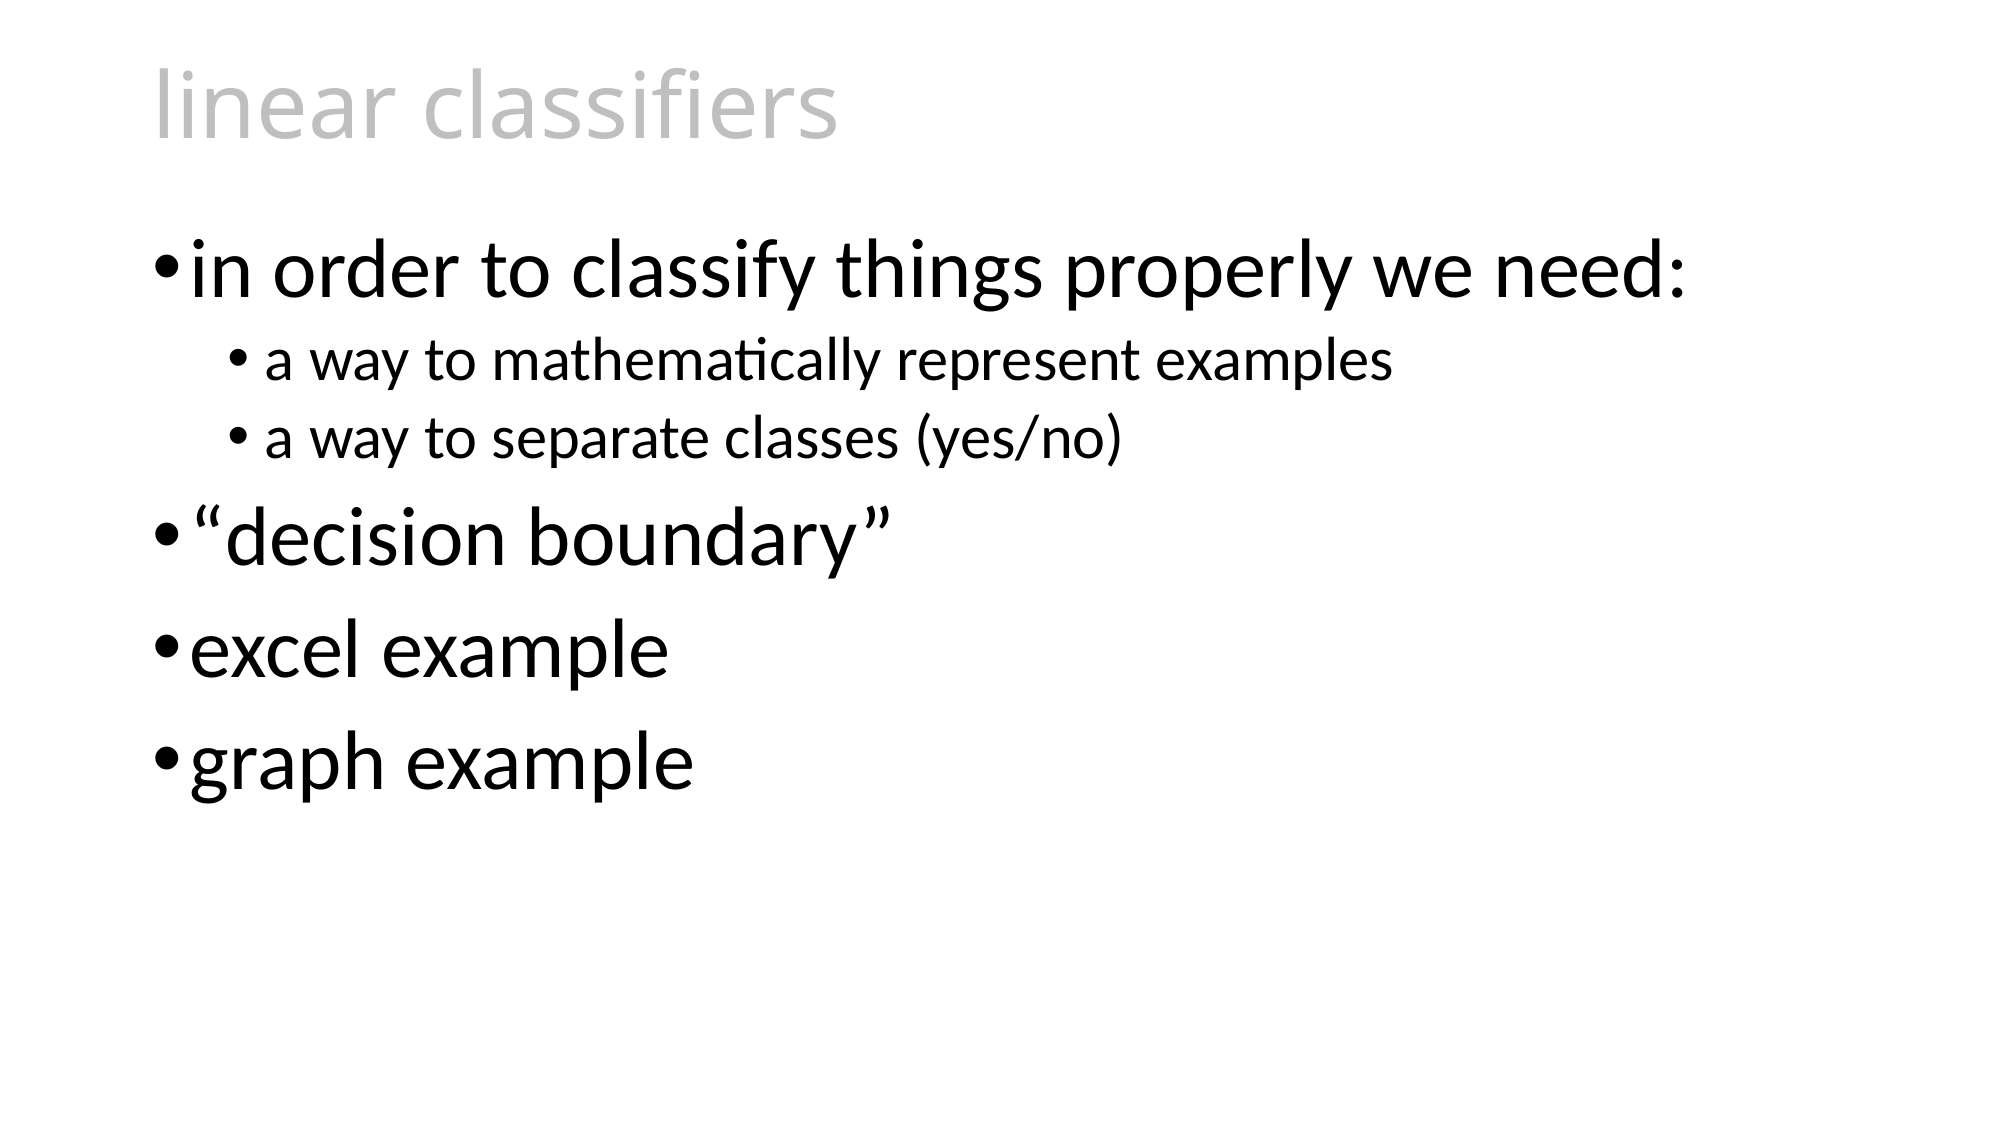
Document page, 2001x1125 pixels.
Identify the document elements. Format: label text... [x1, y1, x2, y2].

list in order to classify things properly we need: a way to mathematically represent examples a way to separate classes (yes/no) “decision boundary” excel example graph example [137, 217, 1863, 1014]
title linear classifiers [137, 0, 1863, 217]
